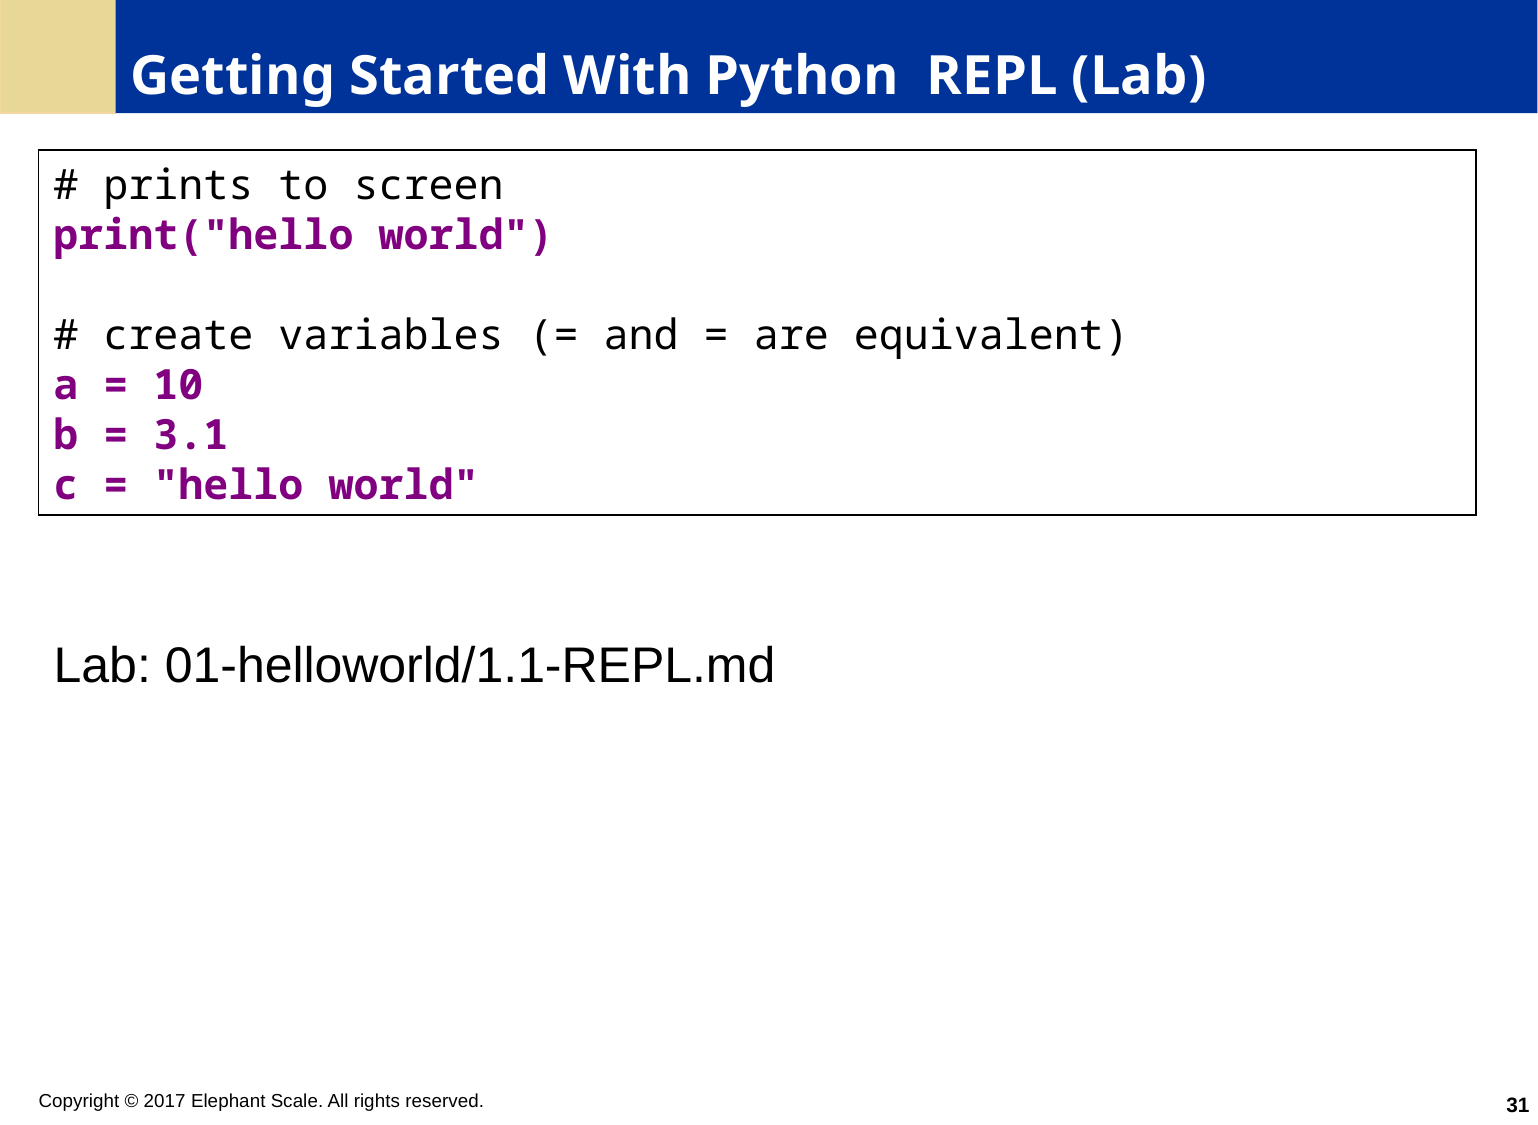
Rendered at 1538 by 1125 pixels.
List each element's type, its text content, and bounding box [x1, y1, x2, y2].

title Getting Started With Python REPL (Lab) [115, 0, 1538, 114]
slide_number 31 [1439, 1079, 1530, 1117]
list Lab: 01-helloworld/1.1-REPL.md [38, 134, 1500, 1061]
picture [0, 0, 115, 114]
footer Copyright © 2017 Elephant Scale. All rights reserved. [38, 1088, 932, 1112]
